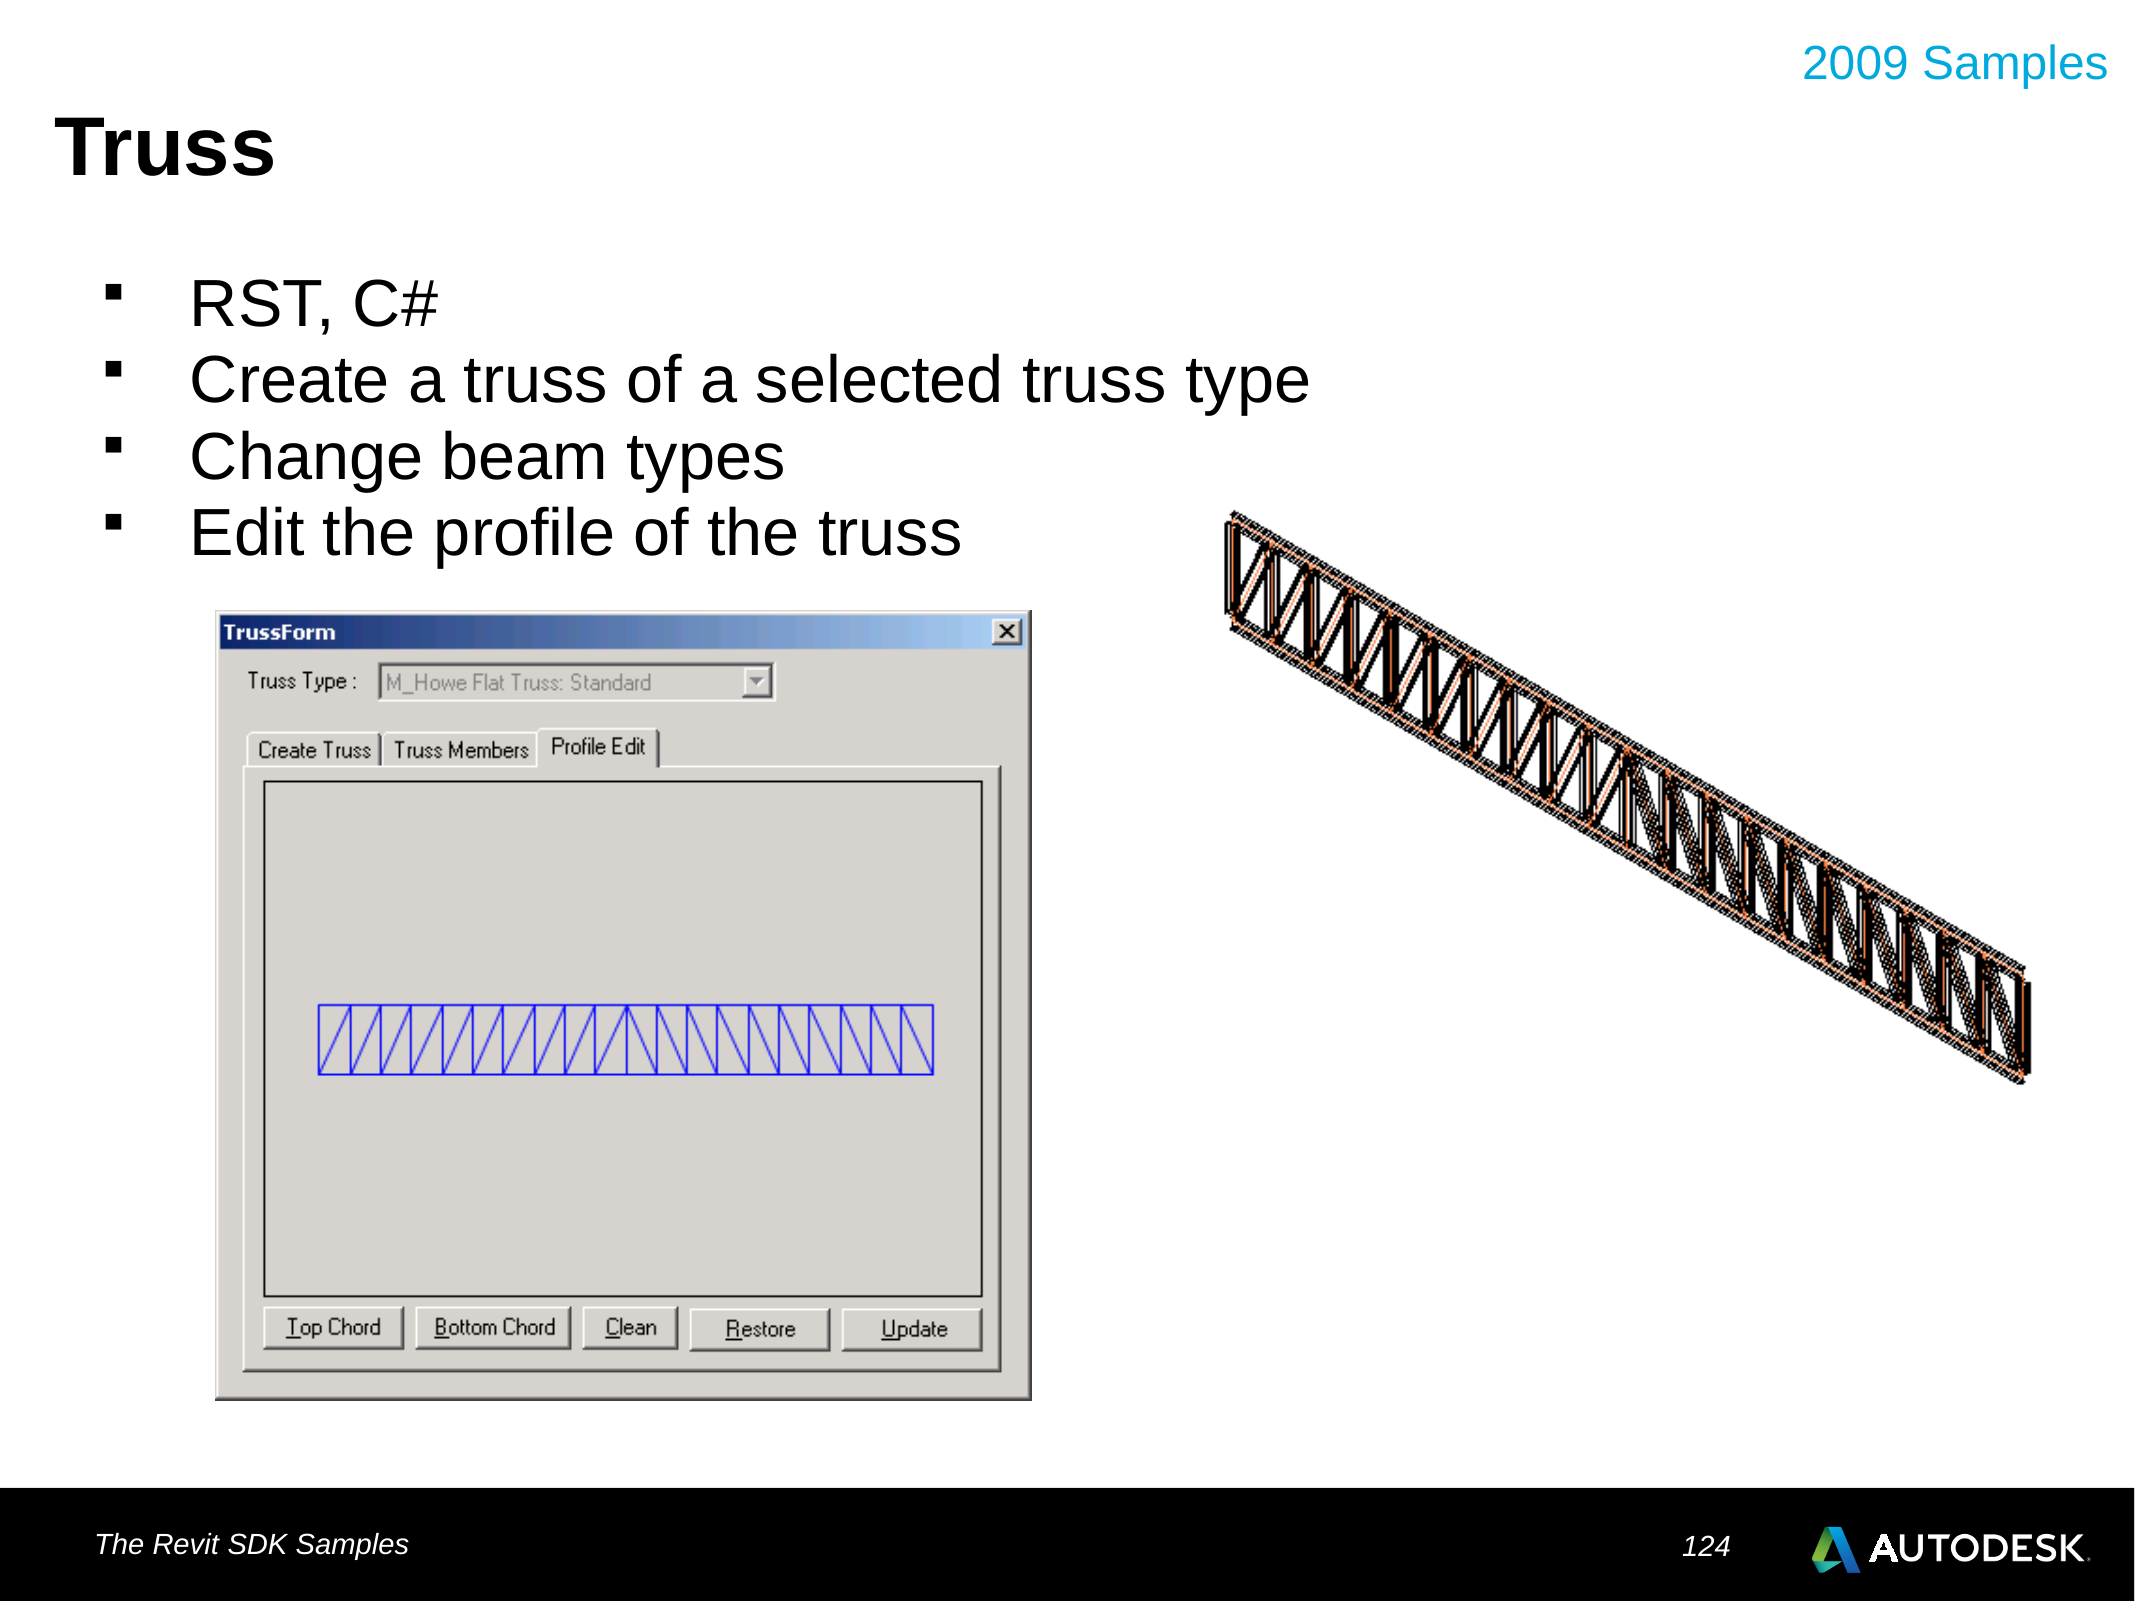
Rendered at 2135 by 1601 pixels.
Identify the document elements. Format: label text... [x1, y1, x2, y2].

picture [215, 610, 1033, 1401]
picture [0, 1487, 2135, 1601]
slide_number 124 [1667, 1502, 1768, 1588]
list RST, C# Create a truss of a selected truss type Change beam types Edit the profile of the truss [73, 274, 1406, 643]
picture [1178, 462, 2080, 1121]
footer The Revit SDK Samples [79, 1500, 1393, 1586]
title Truss [54, 59, 1985, 226]
text_box 2009 Samples [1638, 31, 2110, 90]
